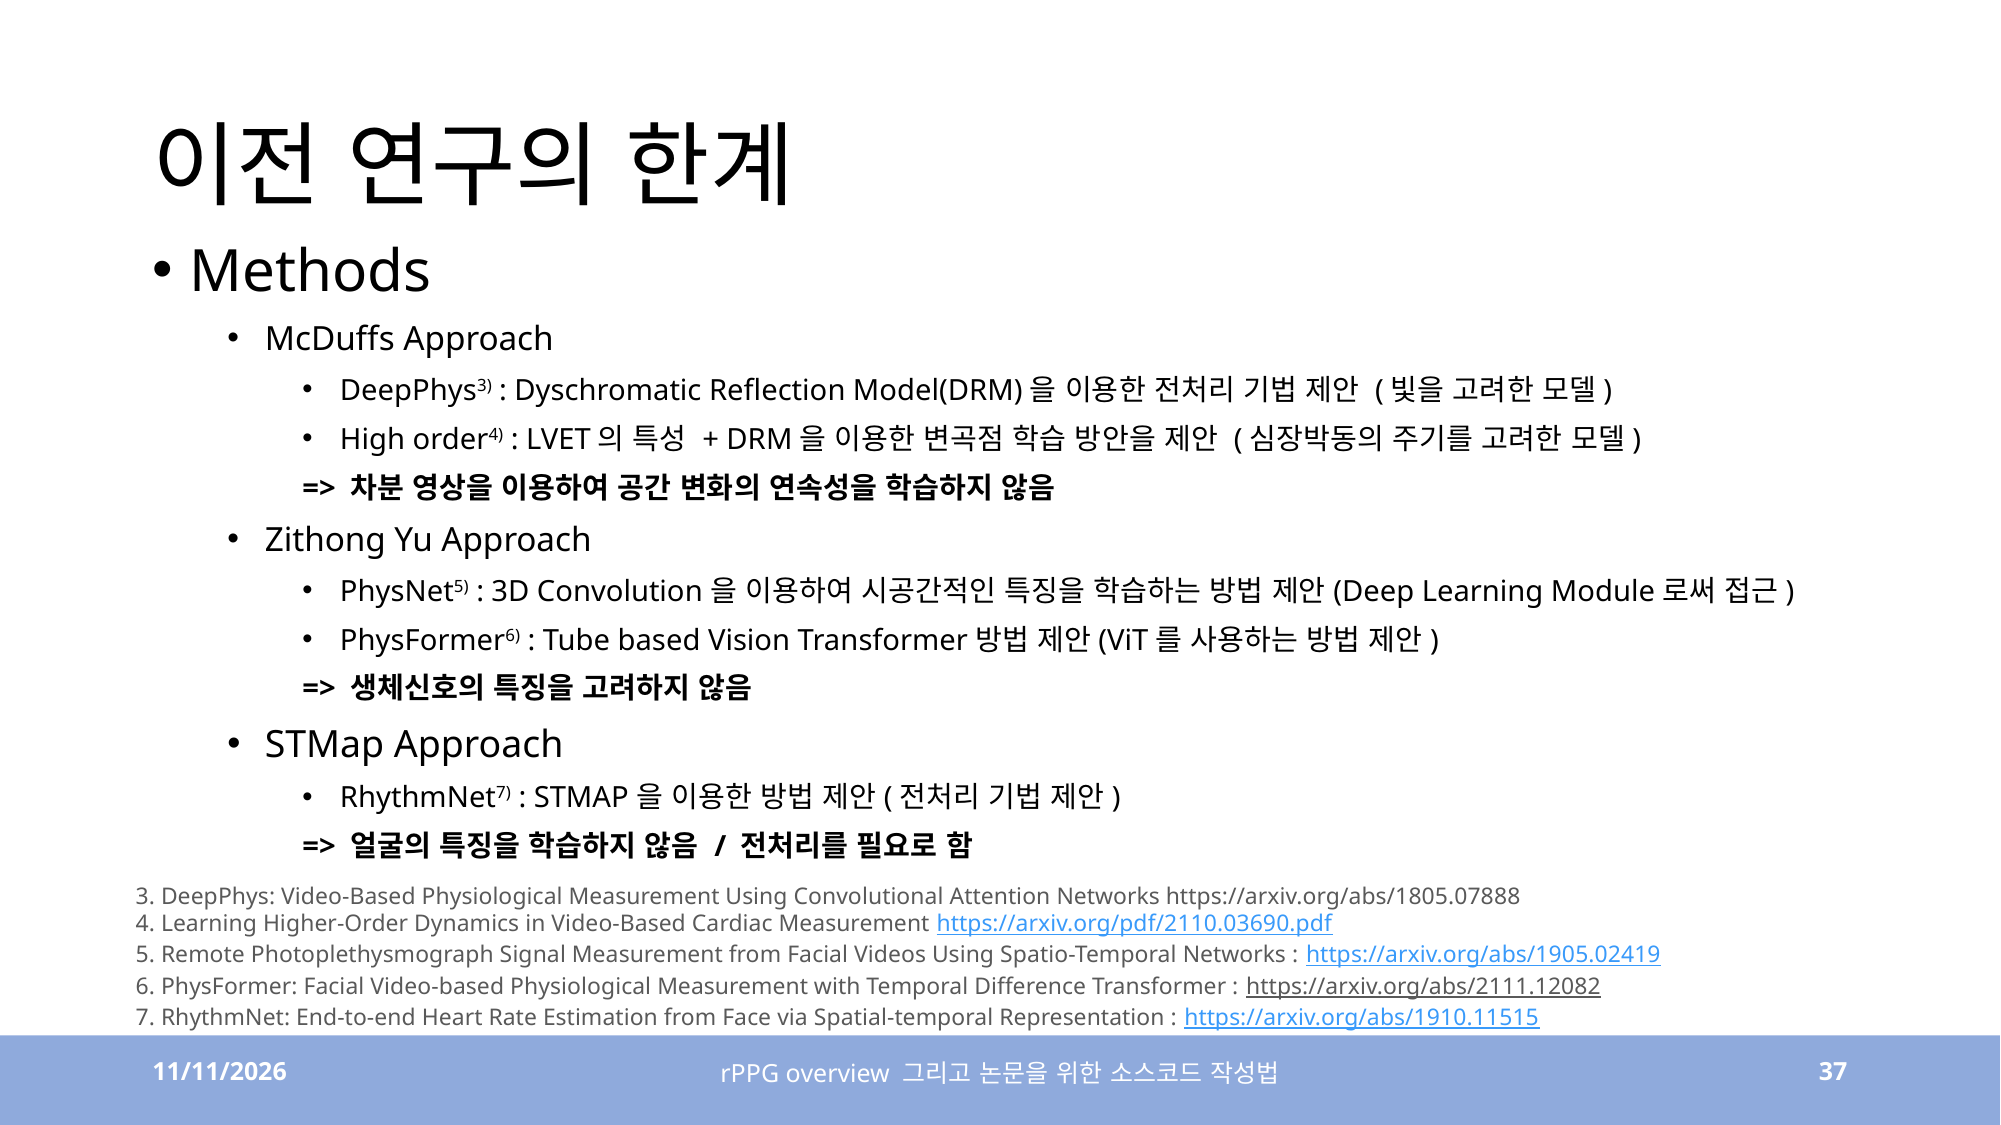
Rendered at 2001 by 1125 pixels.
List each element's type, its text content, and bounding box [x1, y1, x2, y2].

title 이전 연구의 한계 [137, 59, 1863, 218]
slide_number 37 [1412, 1042, 1863, 1103]
list Methods McDuffs Approach DeepPhys3) : Dyschromatic Reflection Model(DRM)을 이용한 전처리 기법 제안 (빛을 고려한 모델) High order4) : LVET의 특성 + DRM을 이용한 변곡점 학습 방안을 제안 (심장박동의 주기를 고려한 모델) => 차분 영상을 이용하여 공간 변화의 연속성을 학습하지 않음 Zithong Yu Approach PhysNet5) : 3D Convolution을 이용하여 시공간적인 특징을 학습하는 방법 제안(Deep Learning Module로써 접근) PhysFormer6) : Tube based Vision Transformer방법 제안(ViT를 사용하는 방법 제안) => 생체신호의 특징을 고려하지 않음 STMap Approach RhythmNet7) : STMAP을 이용한 방법 제안(전처리 기법 제안) => 얼굴의 특징을 학습하지 않음 / 전처리를 필요로 함 [137, 218, 1863, 933]
text_box 3. DeepPhys: Video-Based Physiological Measurement Using Convolutional Attention Networks https://arxiv.org/abs/1805.07888 4. Learning Higher-Order Dynamics in Video-Based Cardiac Measurement https://arxiv.org/pdf/2110.03690.pdf 5. Remote Photoplethysmograph Signal Measurement from Facial Videos Using Spatio-Temporal Networks : https://arxiv.org/abs/1905.02419 6. PhysFormer: Facial Video-based Physiological Measurement with Temporal Difference Transformer : https://arxiv.org/abs/2111.12082 7. RhythmNet: End-to-end Heart Rate Estimation from Face via Spatial-temporal Representation : https://arxiv.org/abs/1910.11515 [120, 874, 1676, 1042]
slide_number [137, 1042, 588, 1103]
footer rPPG overview 그리고 논문을 위한 소스코드 작성법 [662, 1042, 1338, 1103]
